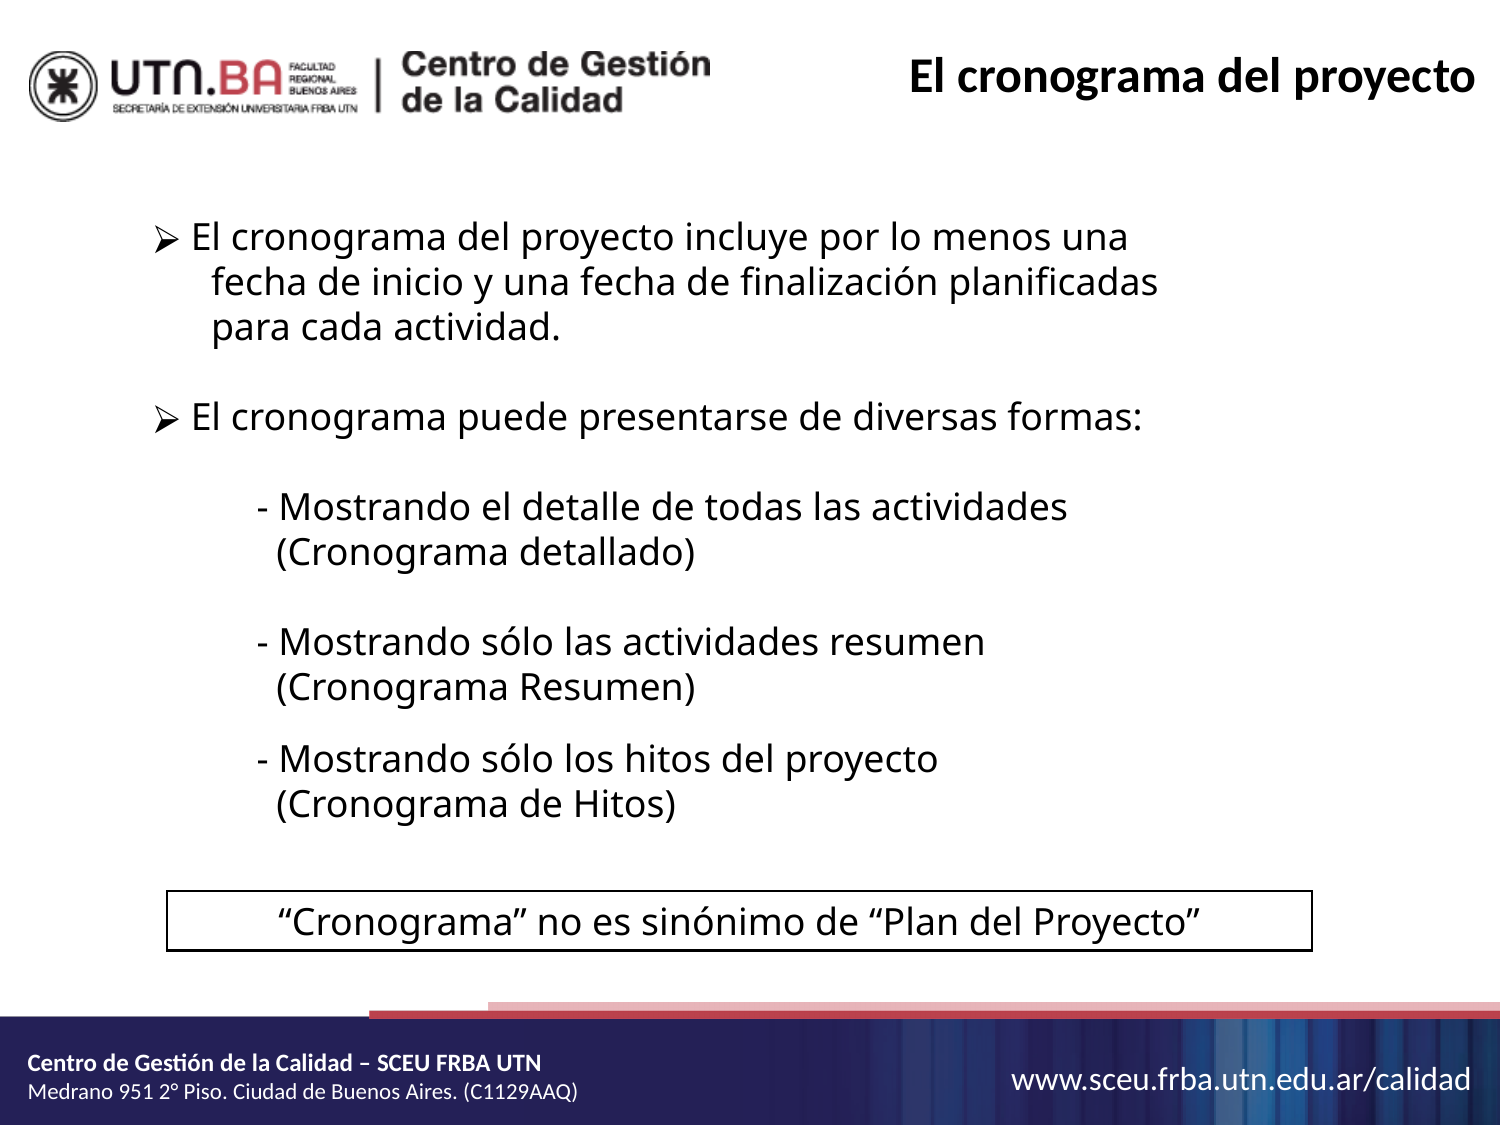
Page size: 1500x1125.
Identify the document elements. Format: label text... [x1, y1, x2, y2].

title El cronograma del proyecto [304, 35, 1493, 118]
picture [0, 1002, 1500, 1125]
text_box “Cronograma” no es sinónimo de “Plan del Proyecto” [166, 890, 1313, 951]
picture [29, 51, 710, 122]
text_box El cronograma del proyecto incluye por lo menos una fecha de inicio y una fecha de finalización planificadas para cada actividad. El cronograma puede presentarse de diversas formas: - Mostrando el detalle de todas las actividades (Cronograma detallado) - Mostrando sólo las actividades resumen (Cronograma Resumen) - Mostrando sólo los hitos del proyecto (Cronograma de Hitos) [81, 160, 1459, 833]
